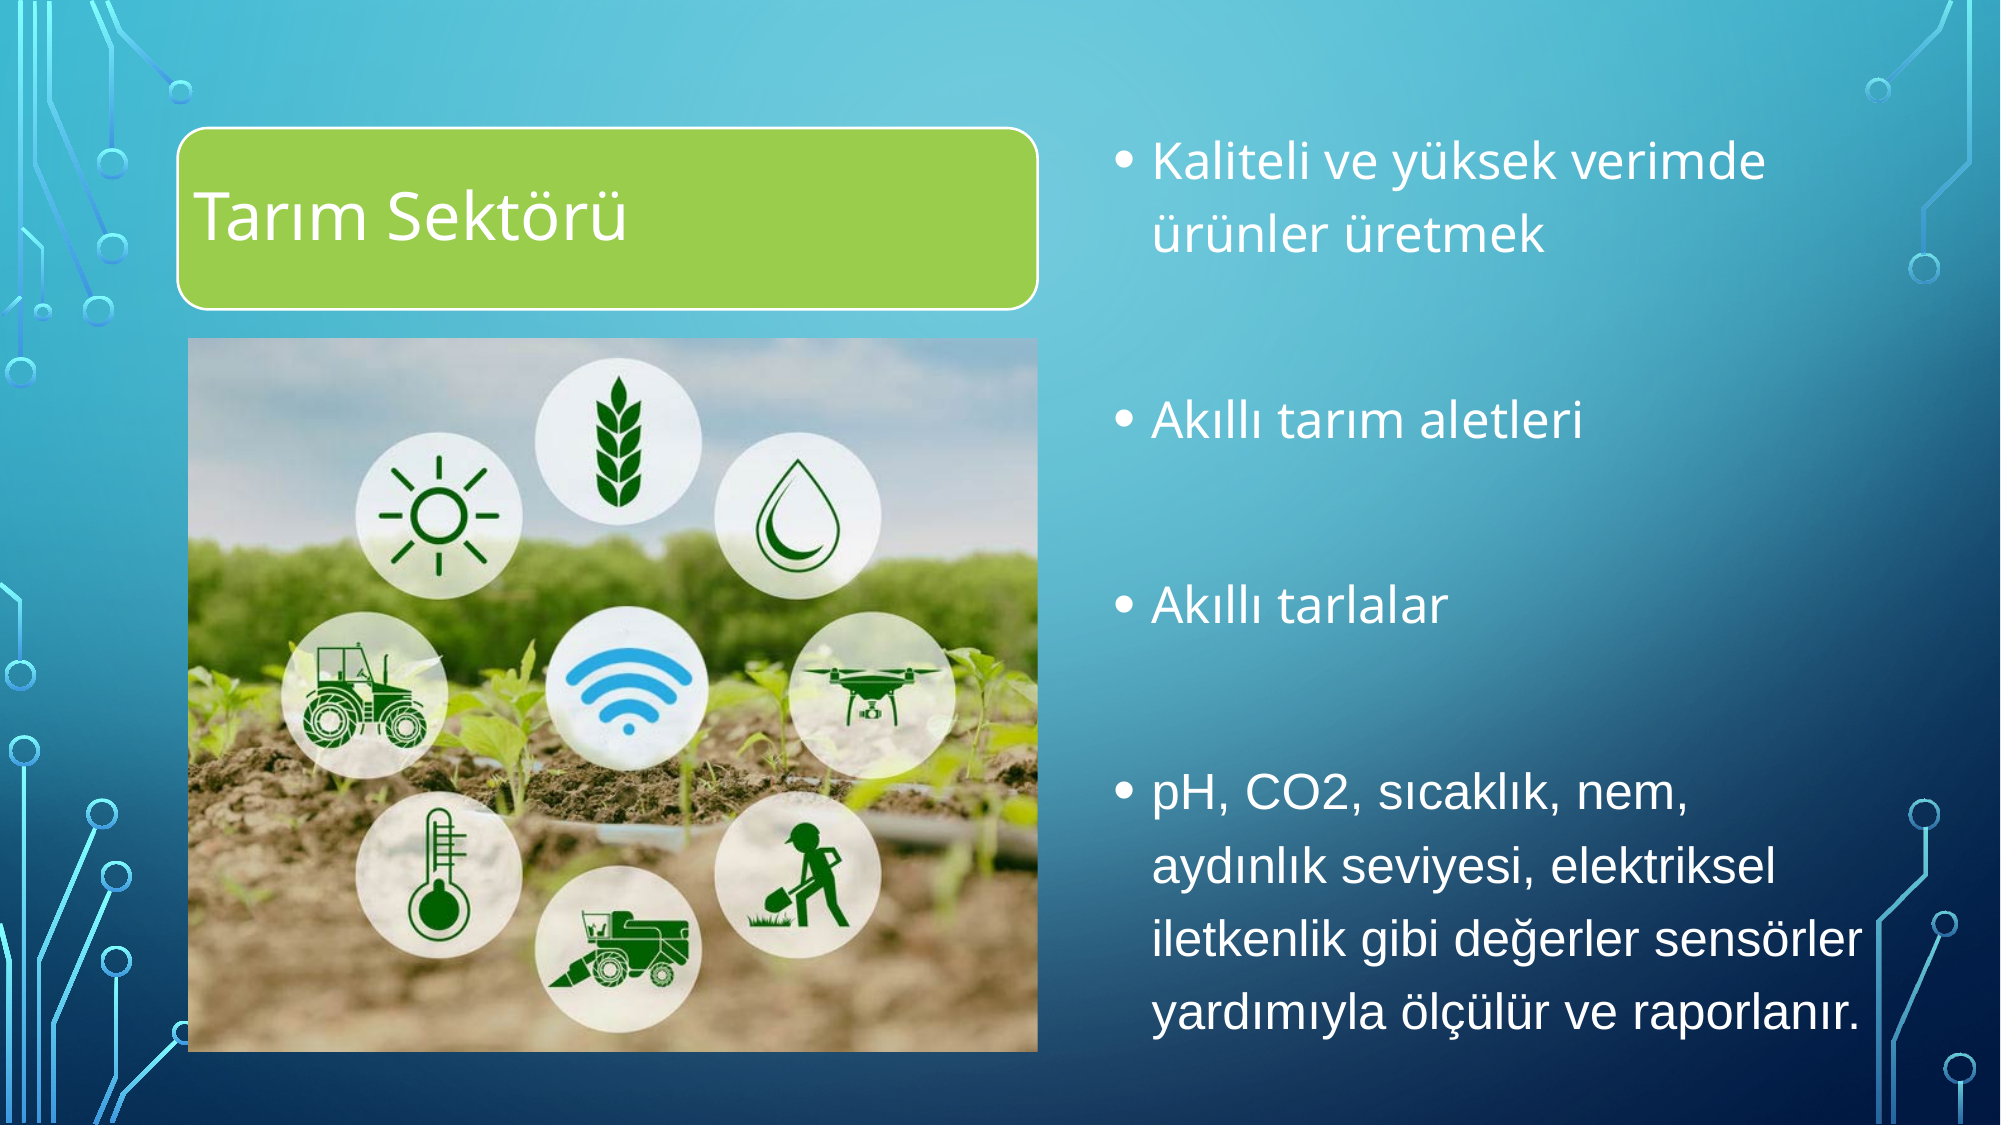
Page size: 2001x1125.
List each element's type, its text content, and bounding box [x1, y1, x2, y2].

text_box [177, 127, 1038, 310]
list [187, 337, 1038, 1052]
text_box Kaliteli ve yüksek verimde ürünler üretmek Akıllı tarım aletleri Akıllı tarlalar pH, CO2, sıcaklık, nem, aydınlık seviyesi, elektriksel iletkenlik gibi değerler sensörler yardımıyla ölçülür ve raporlanır. [1098, 101, 1892, 1125]
